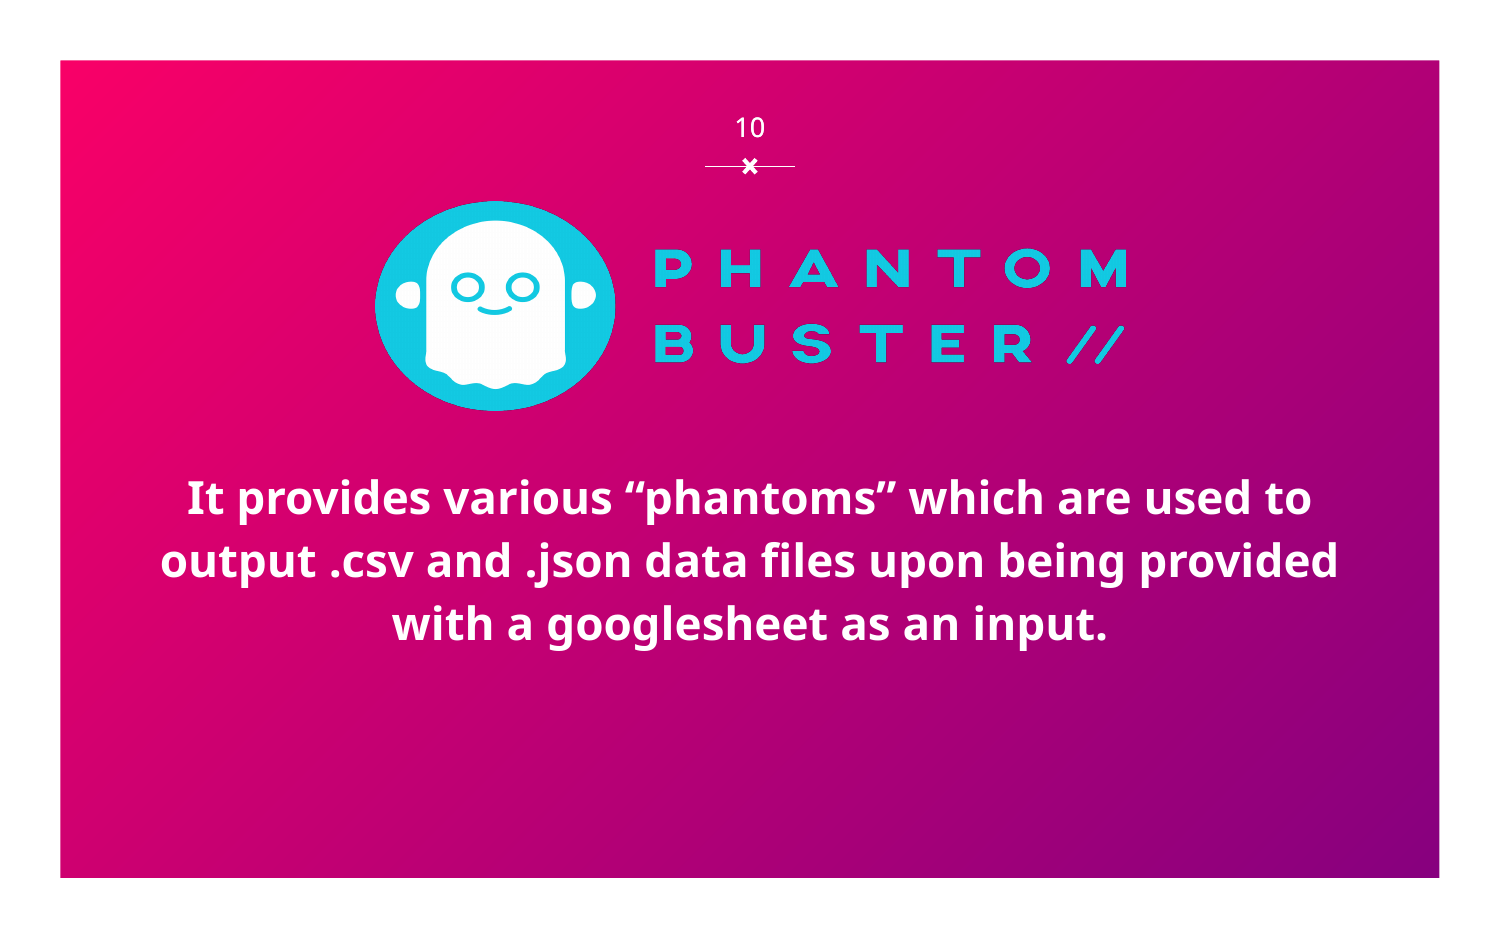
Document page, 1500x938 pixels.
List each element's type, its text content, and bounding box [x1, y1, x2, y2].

picture [374, 200, 1126, 411]
slide_number ‹#› [705, 93, 795, 165]
list It provides various “phantoms” which are used to output .csv and .json data files upon being provided with a googlesheet as an input. [114, 317, 1386, 794]
